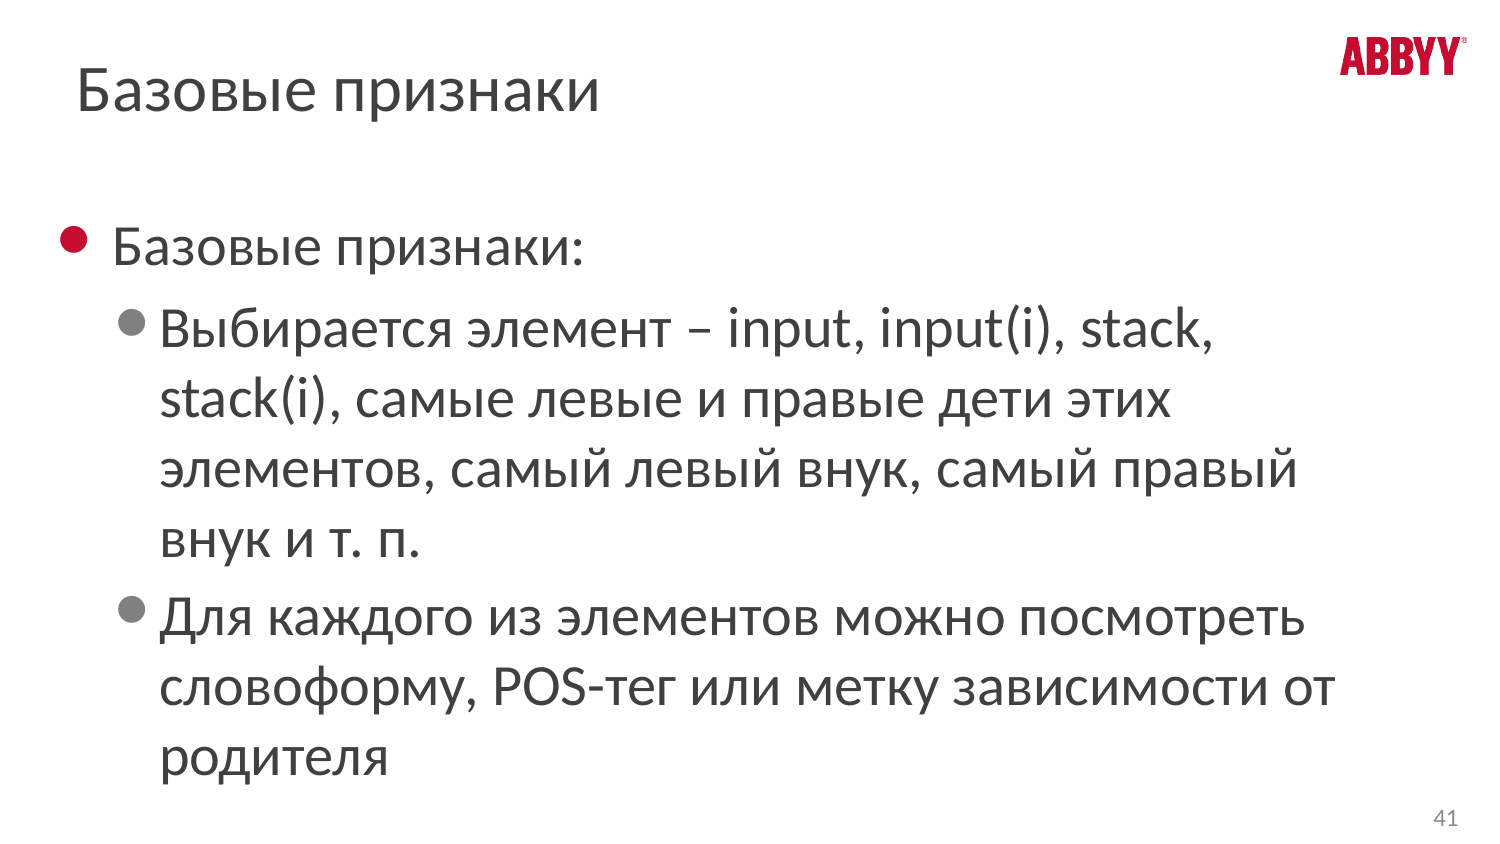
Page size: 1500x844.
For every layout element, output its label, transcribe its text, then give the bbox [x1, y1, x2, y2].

title Базовые признаки [76, 45, 1296, 192]
slide_number 41 [1175, 793, 1459, 830]
picture [1340, 37, 1467, 75]
list Базовые признаки: Выбирается элемент – input, input(i), stack, stack(i), самые левые и правые дети этих элементов, самый левый внук, самый правый внук и т. п. Для каждого из элементов можно посмотреть словоформу, POS-тег или метку зависимости от родителя [56, 199, 1405, 797]
